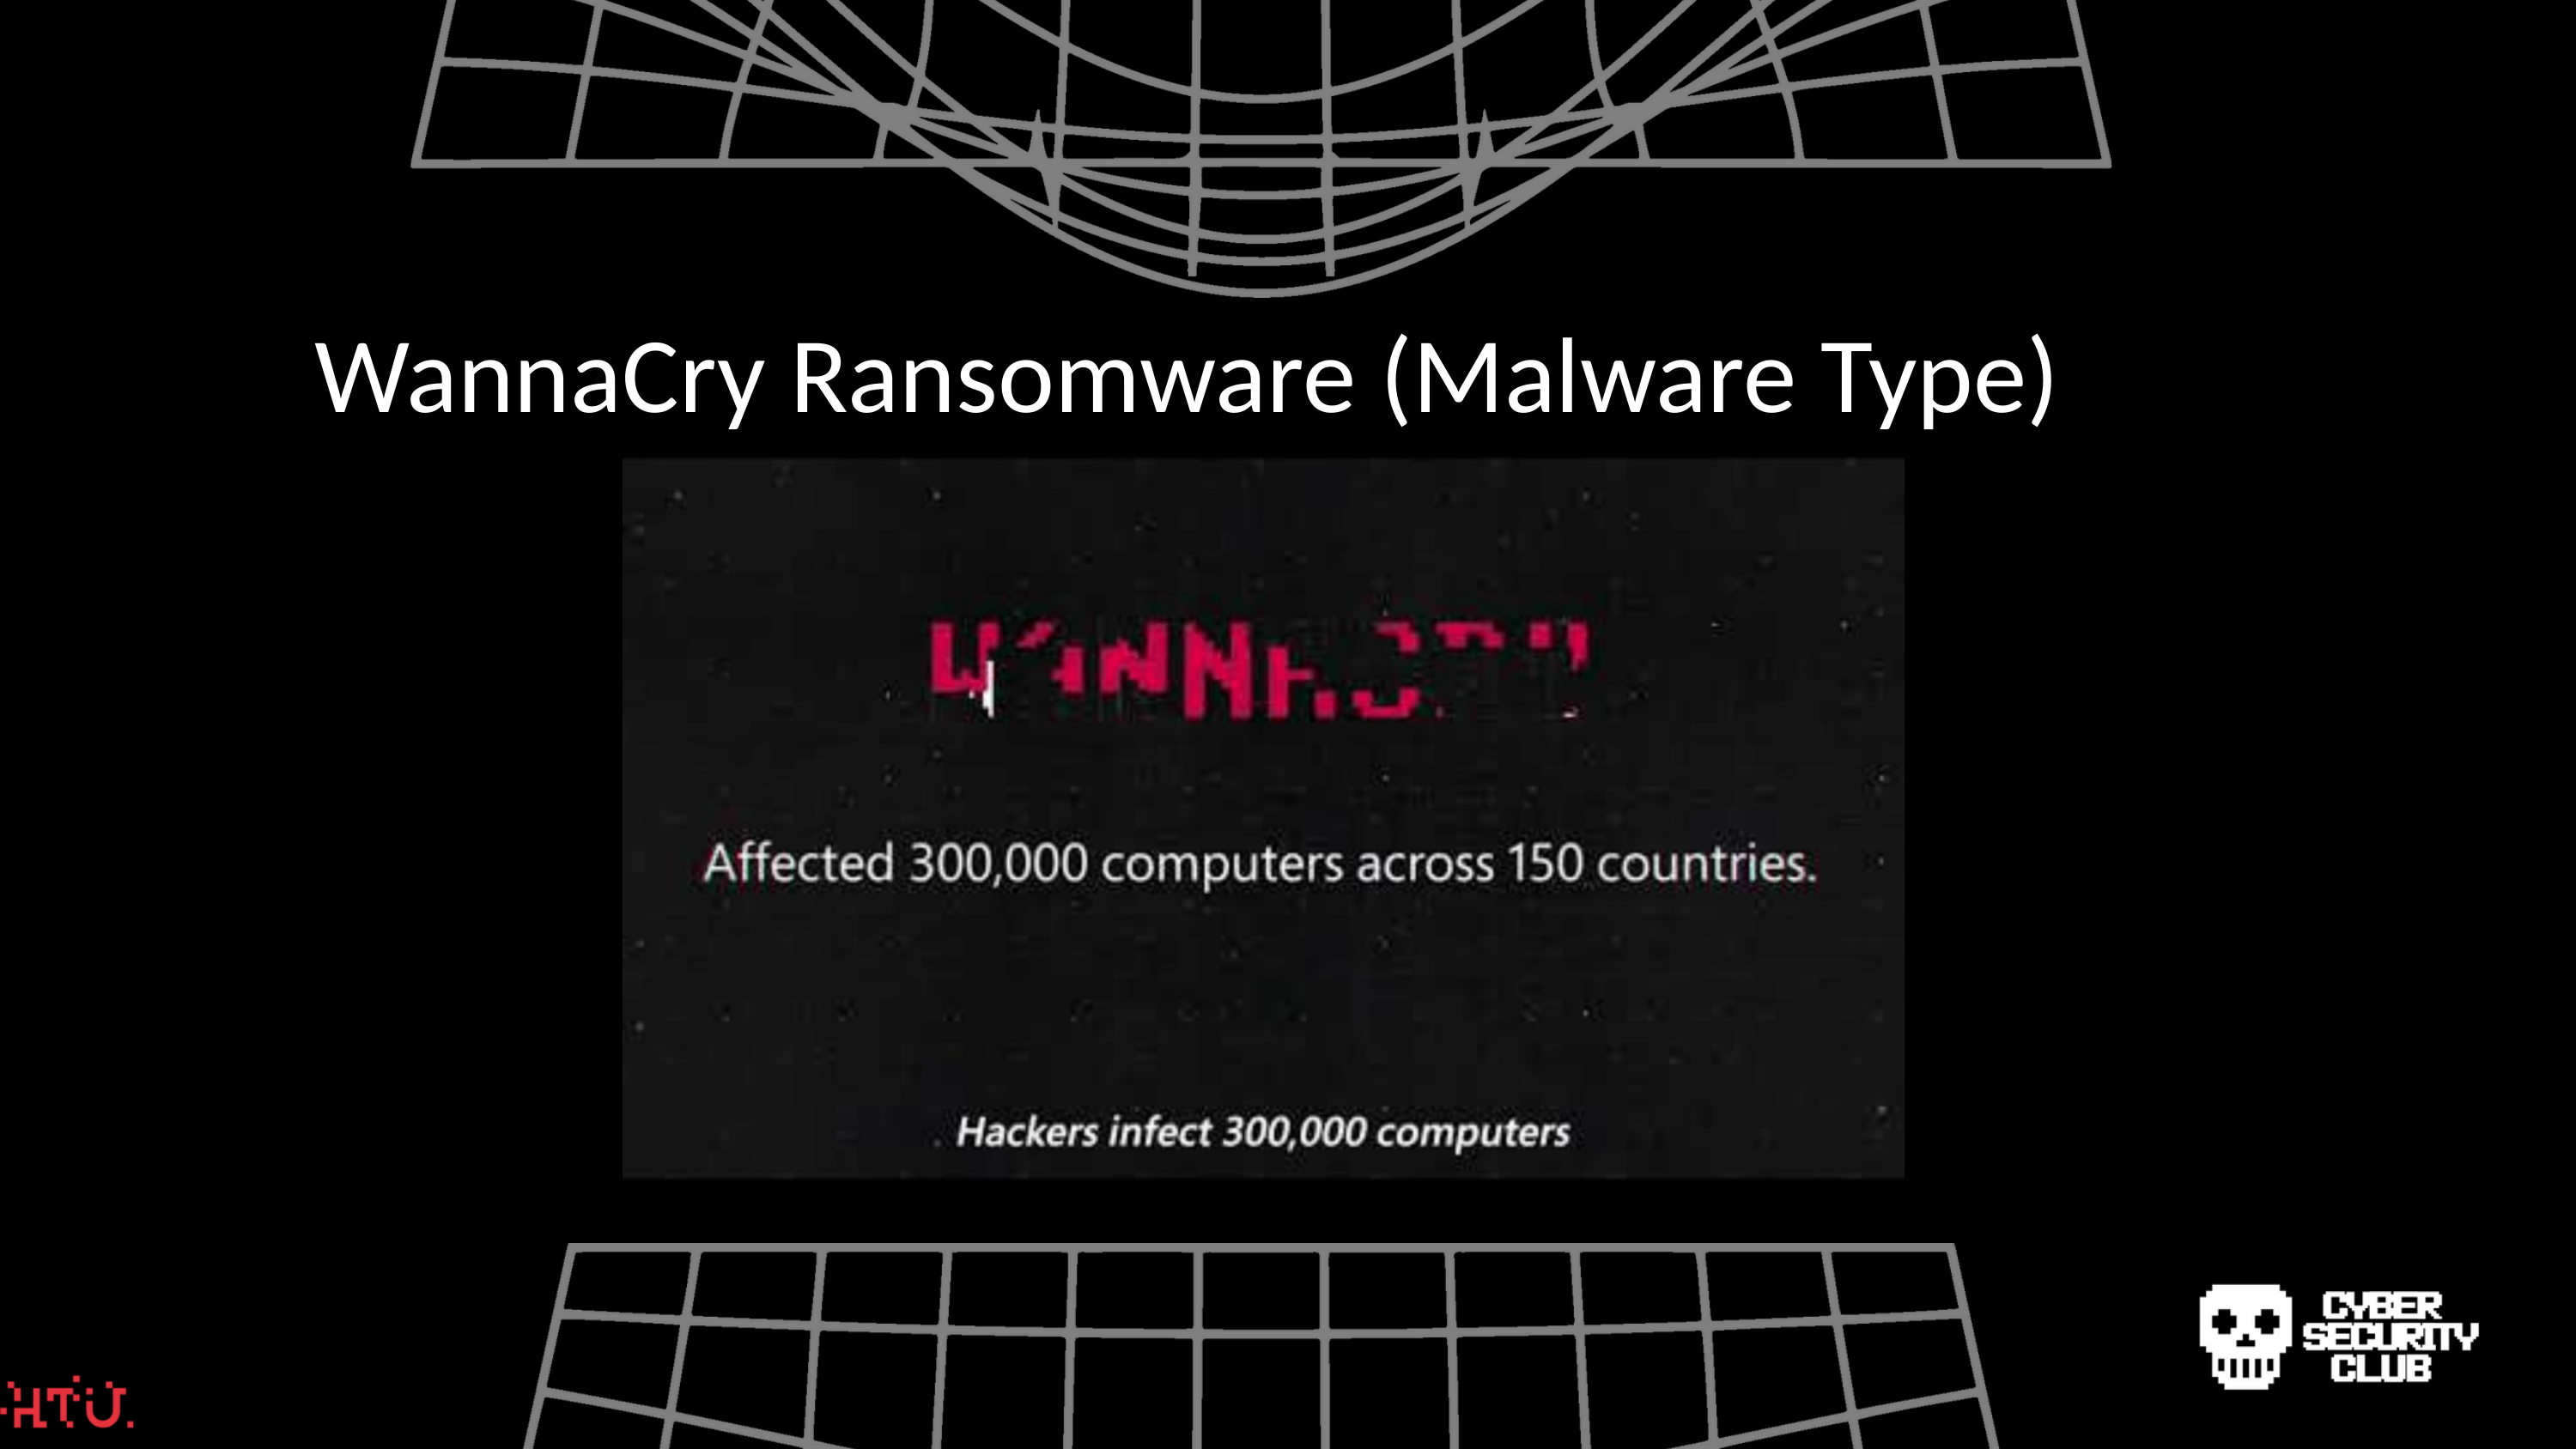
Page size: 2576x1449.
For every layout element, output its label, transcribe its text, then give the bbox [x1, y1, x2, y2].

text_box [2191, 1276, 2484, 1394]
text_box [410, 0, 2112, 299]
text_box WannaCry Ransomware (Malware Type) [301, 299, 2274, 440]
text_box [410, 1243, 2112, 1449]
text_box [622, 455, 1905, 1181]
text_box [0, 1335, 134, 1449]
